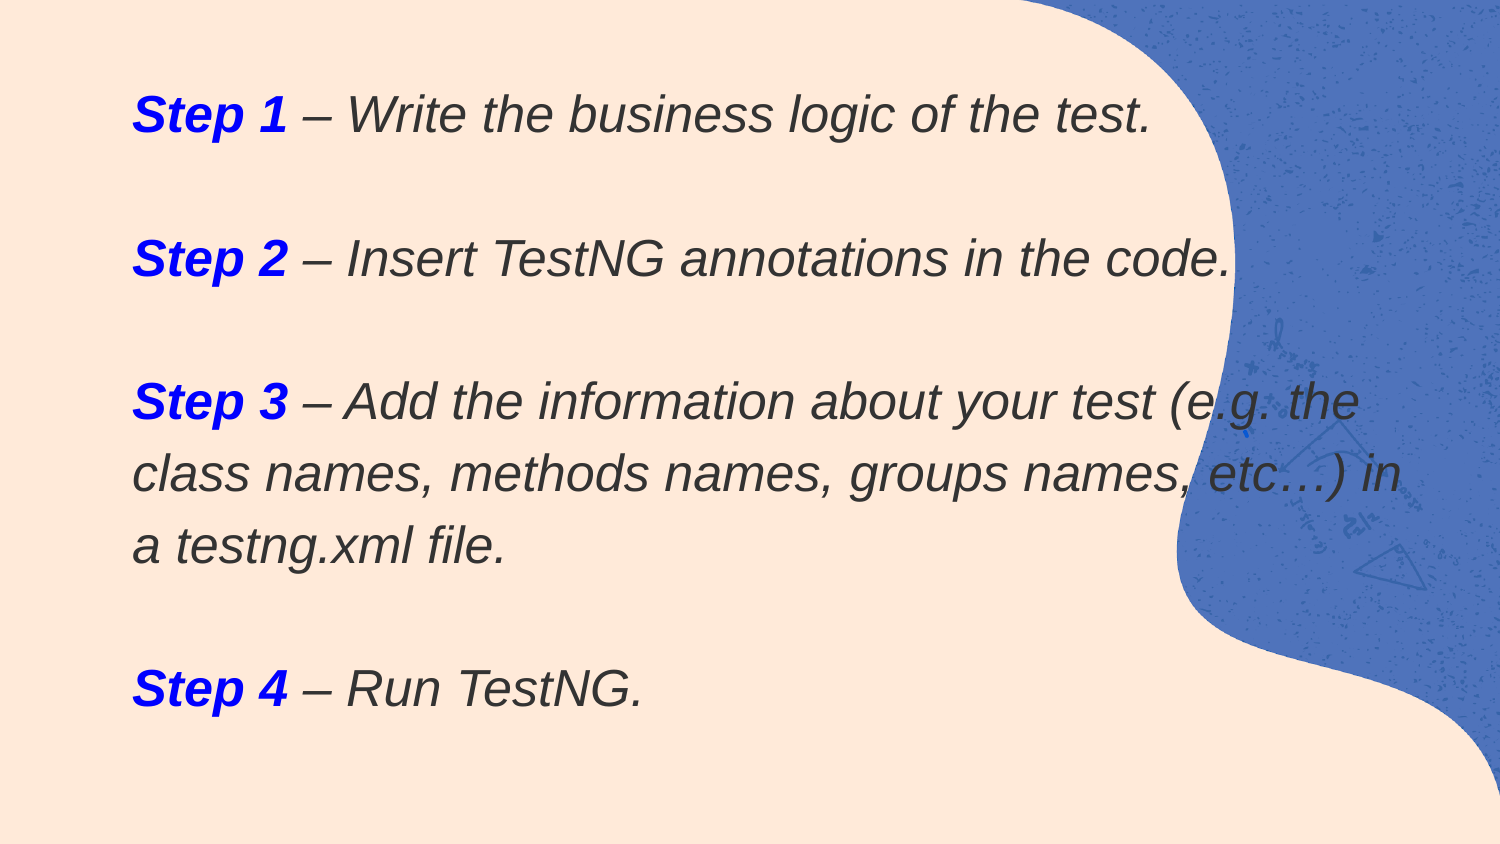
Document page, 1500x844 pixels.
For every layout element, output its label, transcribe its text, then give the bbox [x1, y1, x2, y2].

picture [0, 0, 1500, 844]
text_box Step 1 – Write the business logic of the test. Step 2 – Insert TestNG annotations in the code. Step 3 – Add the information about your test (e.g. the class names, methods names, groups names, etc…) in a testng.xml file. Step 4 – Run TestNG. [0, 56, 1437, 534]
